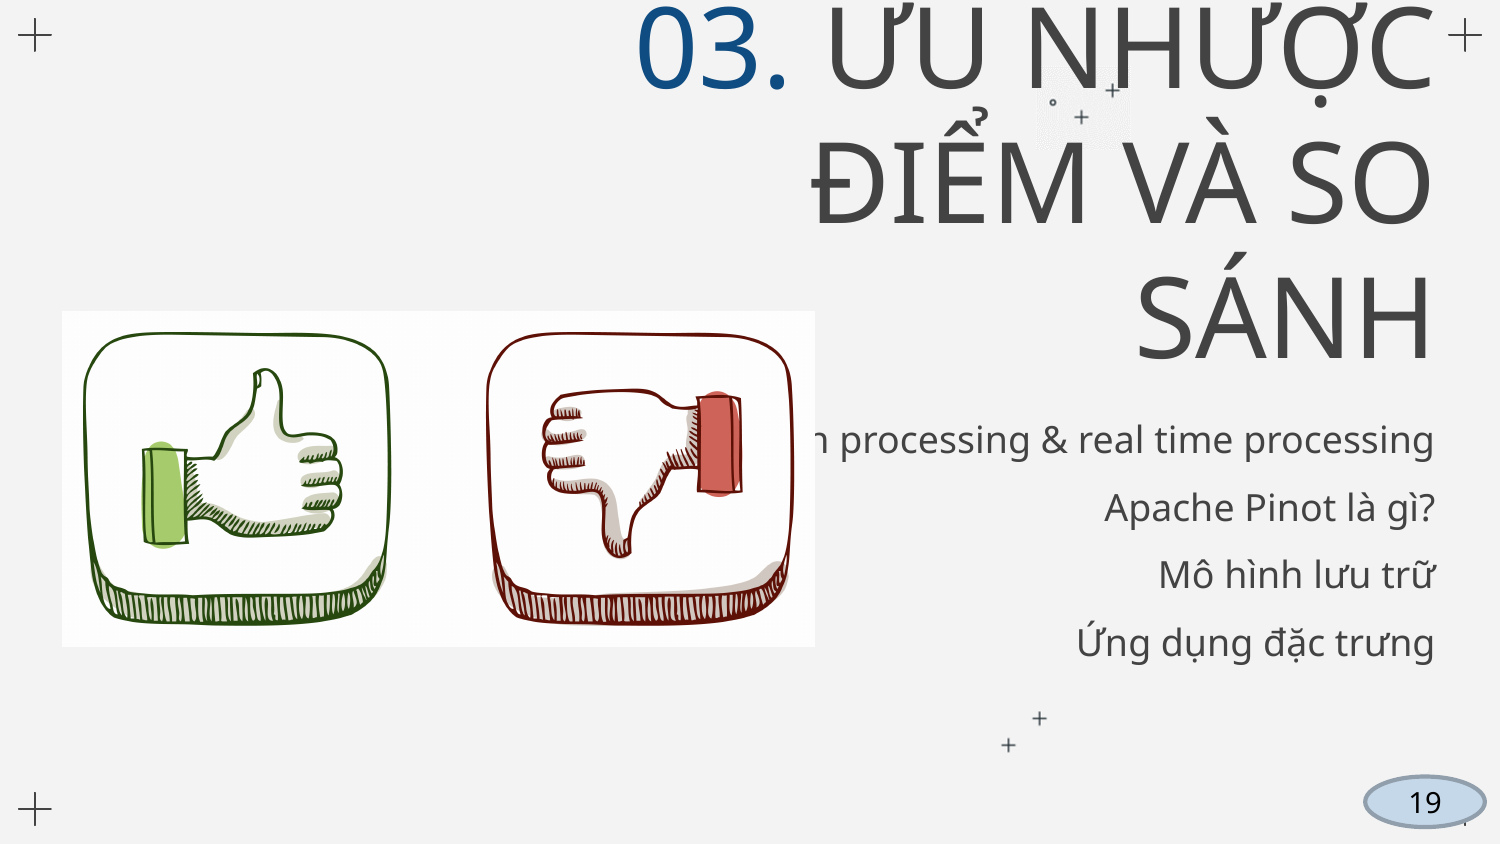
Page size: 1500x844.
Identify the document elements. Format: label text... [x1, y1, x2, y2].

picture [61, 311, 815, 647]
picture [1036, 66, 1131, 150]
text_box Batch processing & real time processing Apache Pinot là gì? Mô hình lưu trữ Ứng dụng đặc trưng [664, 396, 1451, 695]
picture [992, 693, 1058, 778]
text_box 19 [1363, 774, 1487, 830]
text_box 03. ƯU NHƯỢC ĐIỂM VÀ SO SÁNH [502, 94, 1452, 396]
